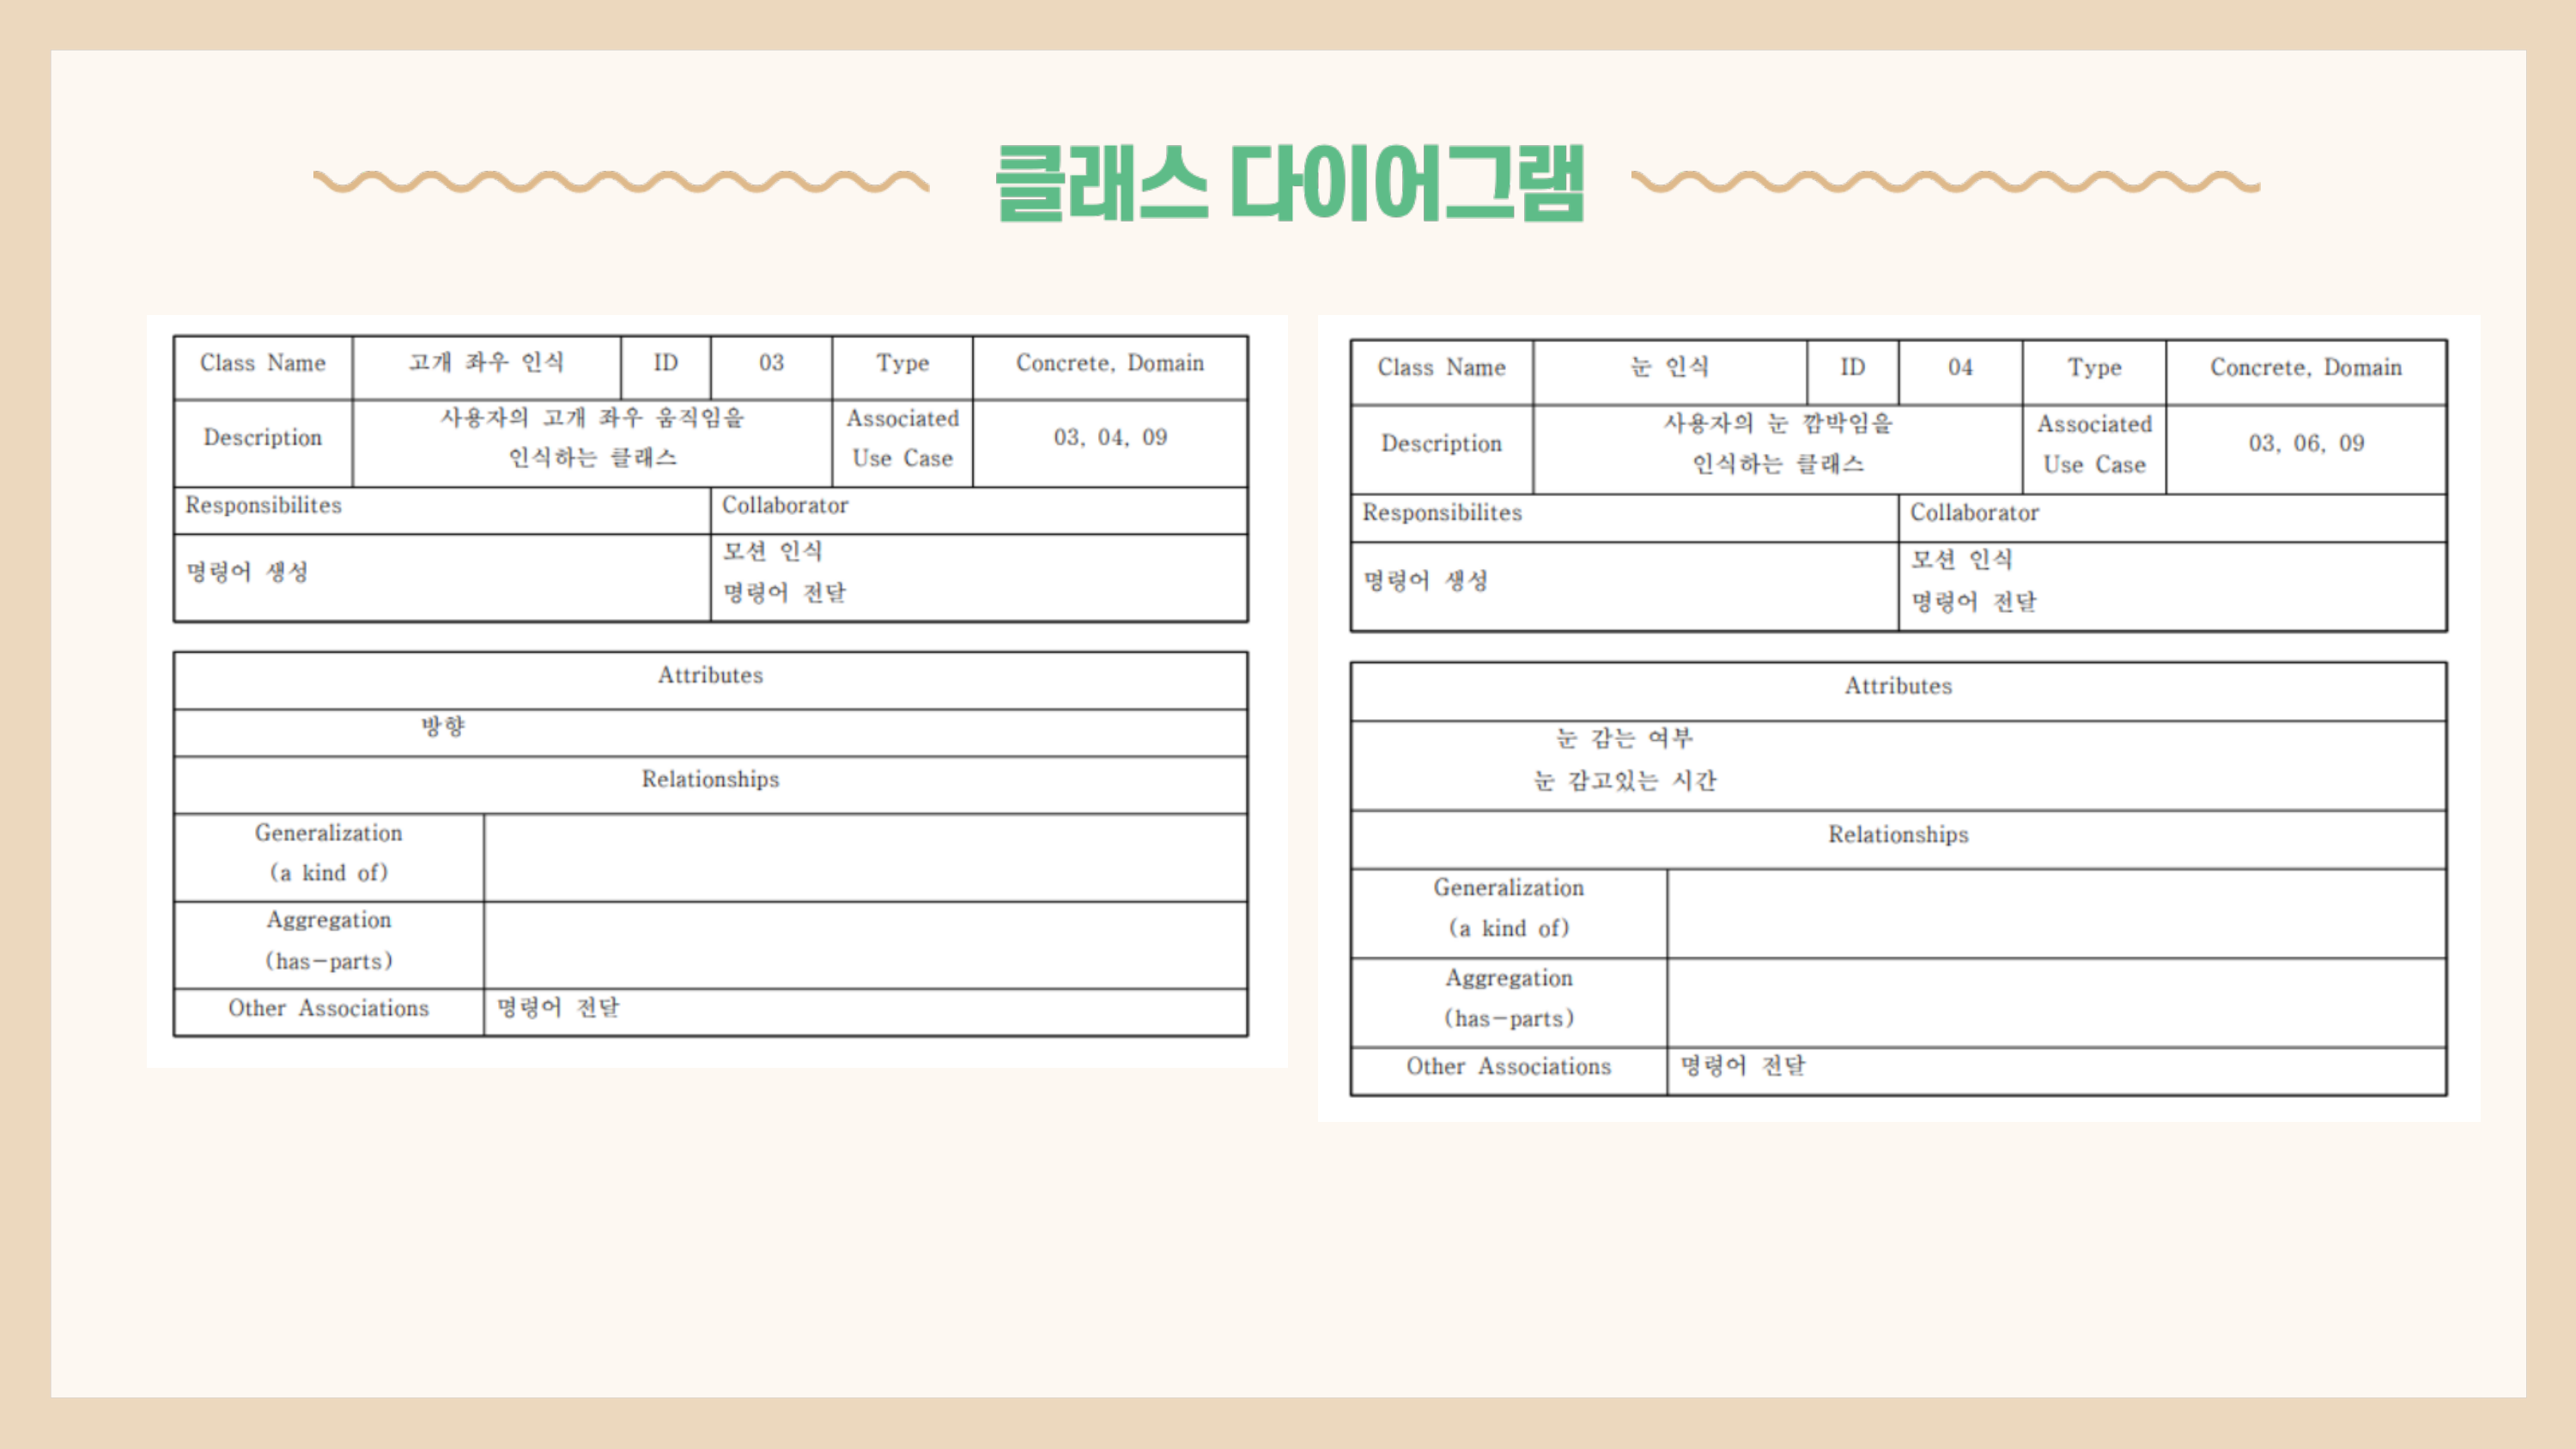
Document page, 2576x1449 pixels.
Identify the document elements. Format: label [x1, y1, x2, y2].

text_box [147, 315, 1288, 1068]
text_box [1631, 170, 2262, 195]
text_box [313, 170, 636, 195]
text_box [0, 0, 2576, 1449]
text_box [1318, 315, 2481, 1122]
picture [641, 113, 1628, 276]
